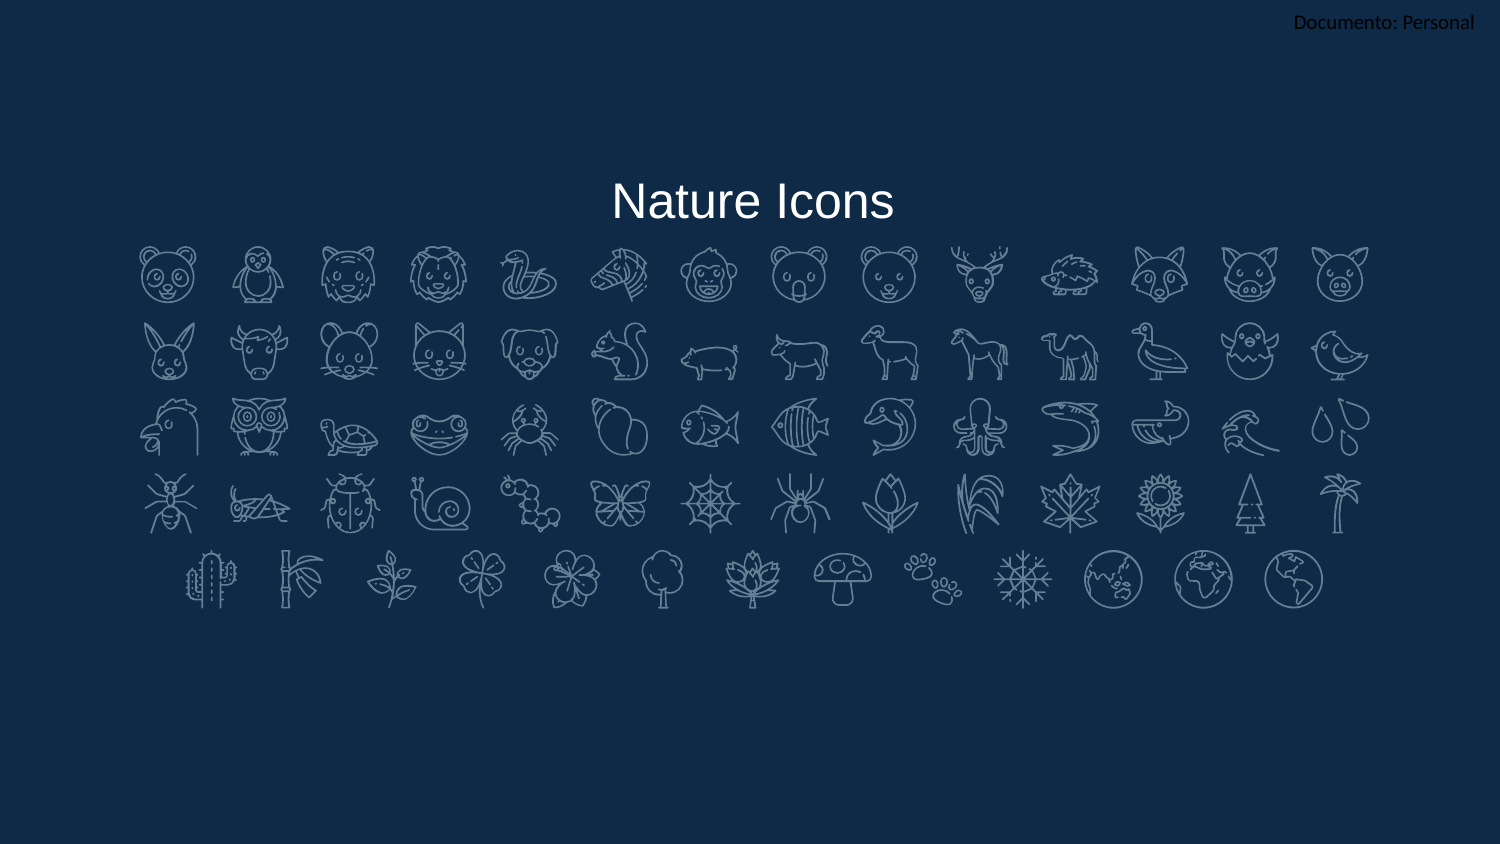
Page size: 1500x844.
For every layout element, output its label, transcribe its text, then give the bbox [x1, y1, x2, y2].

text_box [950, 245, 1009, 304]
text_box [1131, 400, 1190, 446]
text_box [1083, 549, 1143, 609]
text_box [680, 344, 739, 381]
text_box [139, 245, 197, 304]
text_box [725, 549, 780, 609]
text_box [770, 473, 831, 534]
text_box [770, 333, 829, 381]
text_box [680, 473, 741, 534]
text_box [993, 549, 1053, 610]
title Nature Icons [175, 153, 1332, 233]
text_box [231, 245, 285, 304]
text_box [1040, 332, 1099, 381]
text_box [319, 472, 382, 534]
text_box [499, 249, 558, 300]
text_box [953, 397, 1008, 456]
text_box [1039, 473, 1102, 535]
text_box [500, 474, 561, 533]
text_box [1235, 473, 1266, 534]
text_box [500, 328, 559, 381]
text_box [543, 549, 601, 609]
text_box [280, 550, 324, 609]
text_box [1040, 253, 1099, 296]
text_box [591, 397, 648, 456]
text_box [1310, 397, 1370, 457]
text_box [590, 322, 649, 381]
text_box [770, 245, 828, 304]
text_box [139, 398, 199, 457]
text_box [641, 549, 684, 609]
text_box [863, 397, 917, 457]
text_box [229, 324, 290, 381]
text_box [590, 480, 651, 527]
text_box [860, 245, 918, 304]
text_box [680, 404, 740, 448]
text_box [410, 476, 471, 531]
text_box [1221, 409, 1280, 457]
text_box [1311, 246, 1369, 303]
text_box [500, 404, 559, 456]
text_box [143, 322, 195, 381]
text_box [860, 324, 920, 381]
text_box [957, 473, 1004, 534]
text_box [229, 397, 289, 457]
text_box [409, 245, 468, 304]
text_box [458, 549, 507, 609]
text_box [1041, 401, 1100, 456]
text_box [1310, 330, 1370, 381]
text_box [411, 321, 468, 381]
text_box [950, 328, 1009, 381]
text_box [1130, 322, 1189, 381]
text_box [680, 246, 738, 303]
text_box [862, 473, 919, 534]
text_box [319, 321, 379, 381]
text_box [1130, 246, 1189, 303]
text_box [185, 549, 238, 609]
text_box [320, 245, 376, 304]
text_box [770, 397, 830, 457]
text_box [409, 414, 469, 456]
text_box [366, 549, 418, 609]
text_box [1173, 549, 1234, 609]
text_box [1135, 473, 1186, 534]
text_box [1219, 321, 1281, 381]
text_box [589, 247, 648, 303]
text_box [1220, 246, 1279, 303]
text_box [903, 552, 963, 606]
text_box [1264, 549, 1324, 609]
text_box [229, 484, 291, 523]
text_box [813, 552, 873, 607]
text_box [320, 418, 379, 457]
text_box [1320, 473, 1362, 534]
text_box [144, 473, 198, 534]
